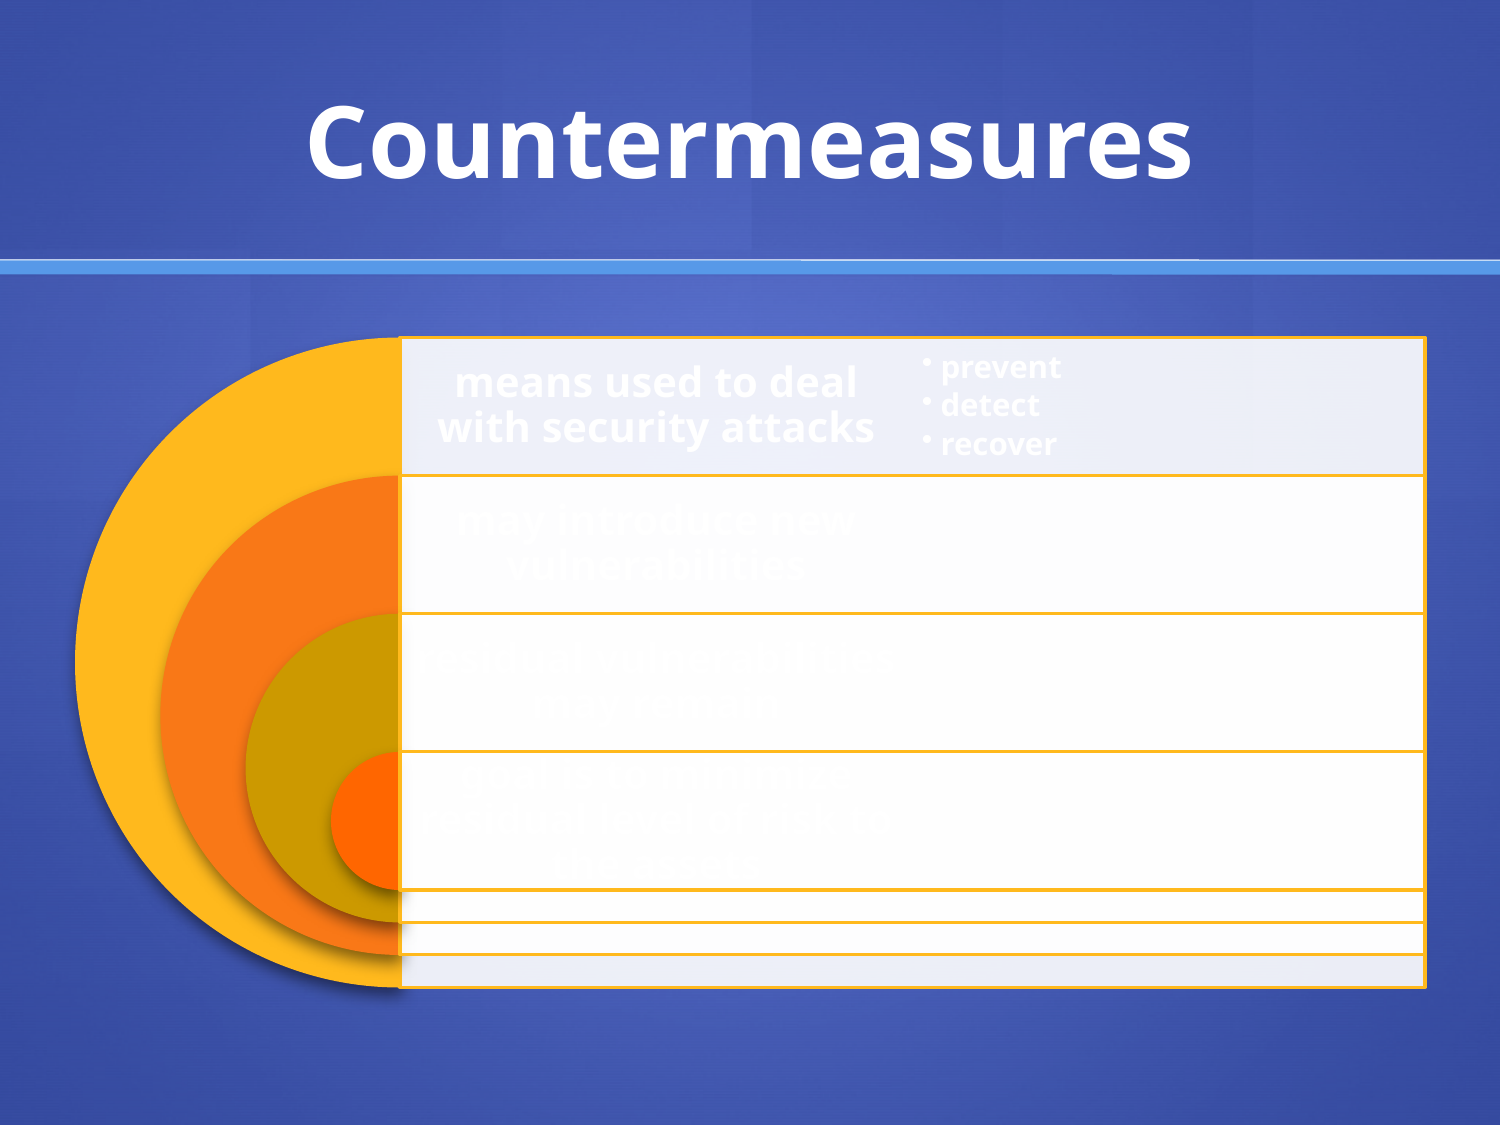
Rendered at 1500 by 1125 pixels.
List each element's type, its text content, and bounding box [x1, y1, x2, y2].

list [73, 336, 1426, 989]
title Countermeasures [75, 45, 1425, 233]
